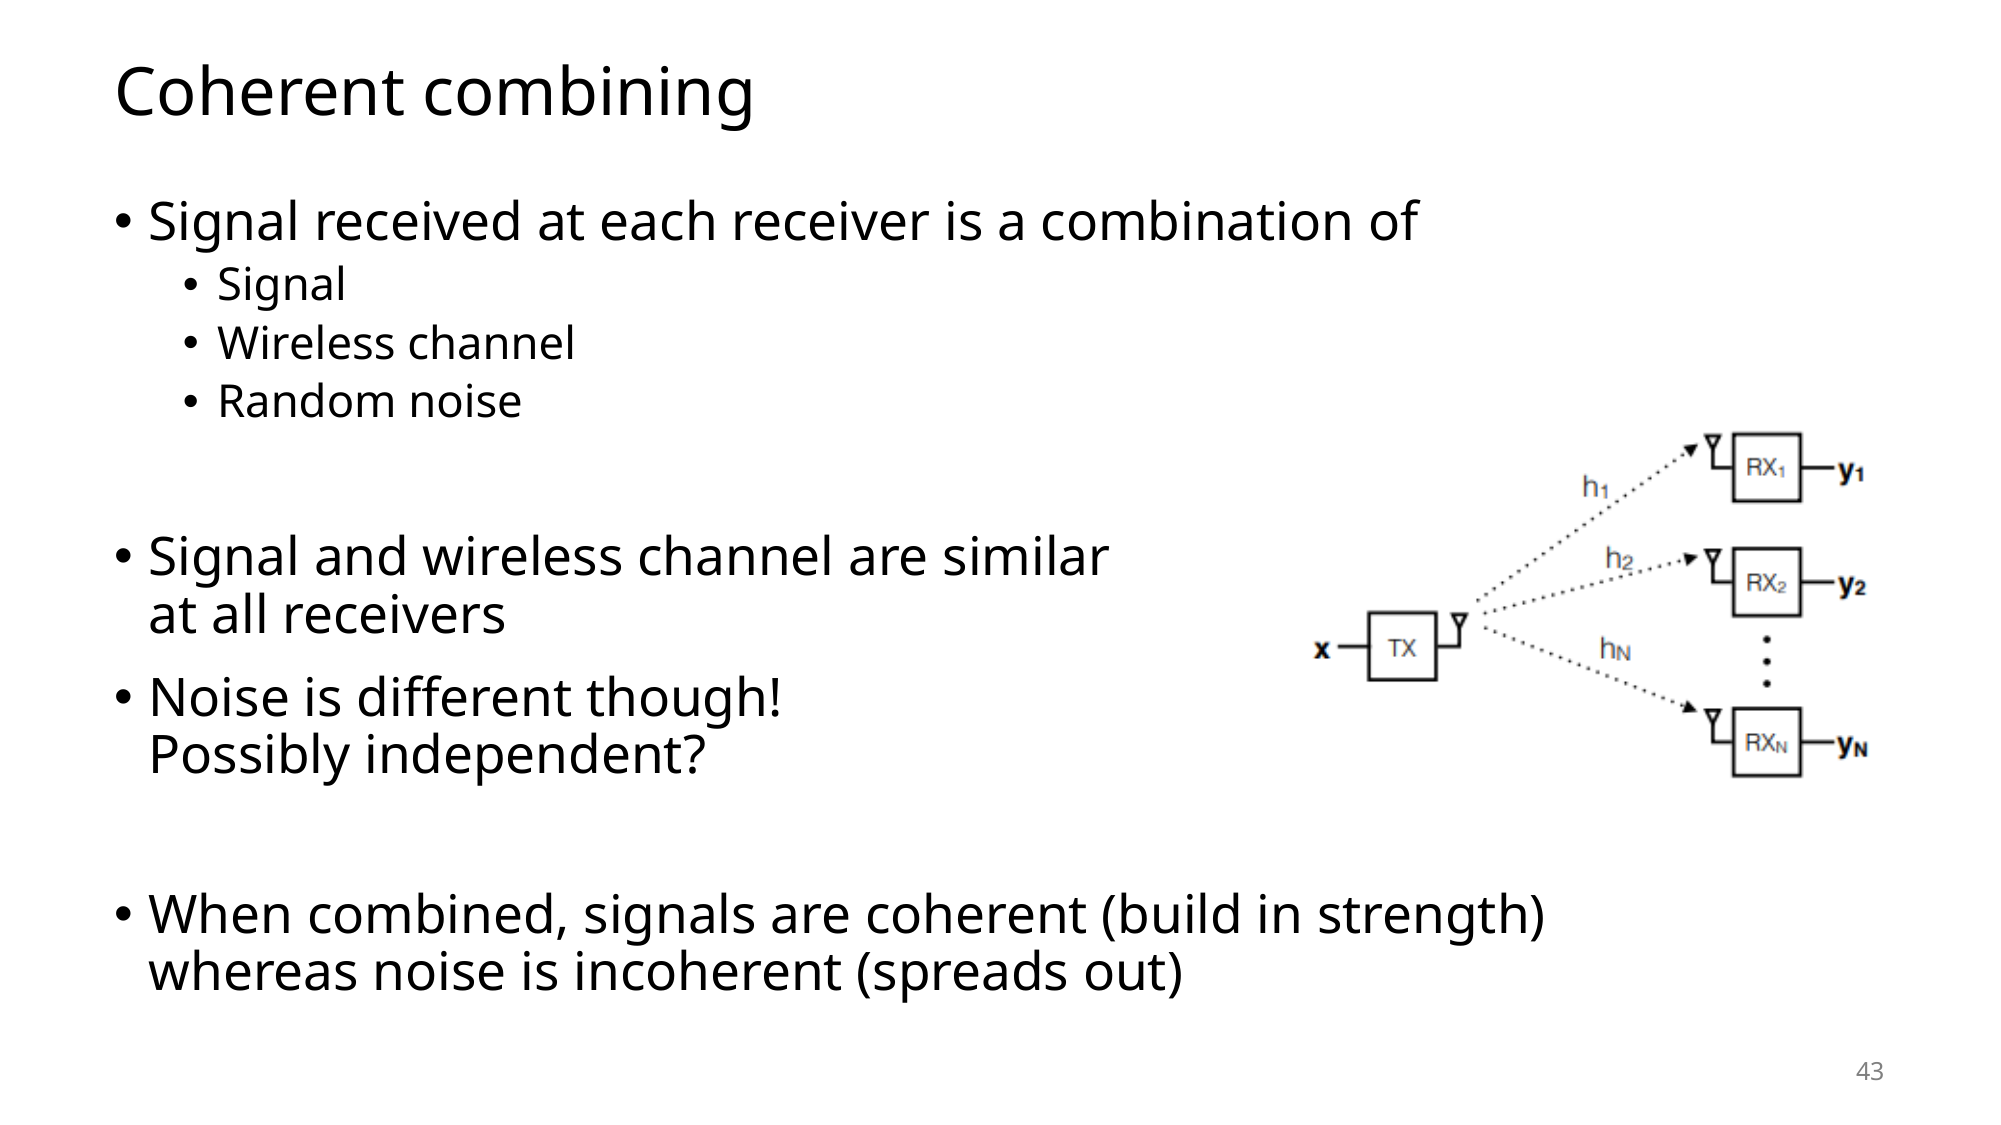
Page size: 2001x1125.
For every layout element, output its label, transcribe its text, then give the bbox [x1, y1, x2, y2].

title Coherent combining [99, 37, 1900, 150]
list Signal received at each receiver is a combination of Signal Wireless channel Random noise Signal and wireless channel are similar at all receivers Noise is different though! Possibly independent? When combined, signals are coherent (build in strength) whereas noise is incoherent (spreads out) [99, 187, 1900, 1013]
picture [1300, 422, 1900, 789]
slide_number 43 [1749, 1042, 1900, 1103]
